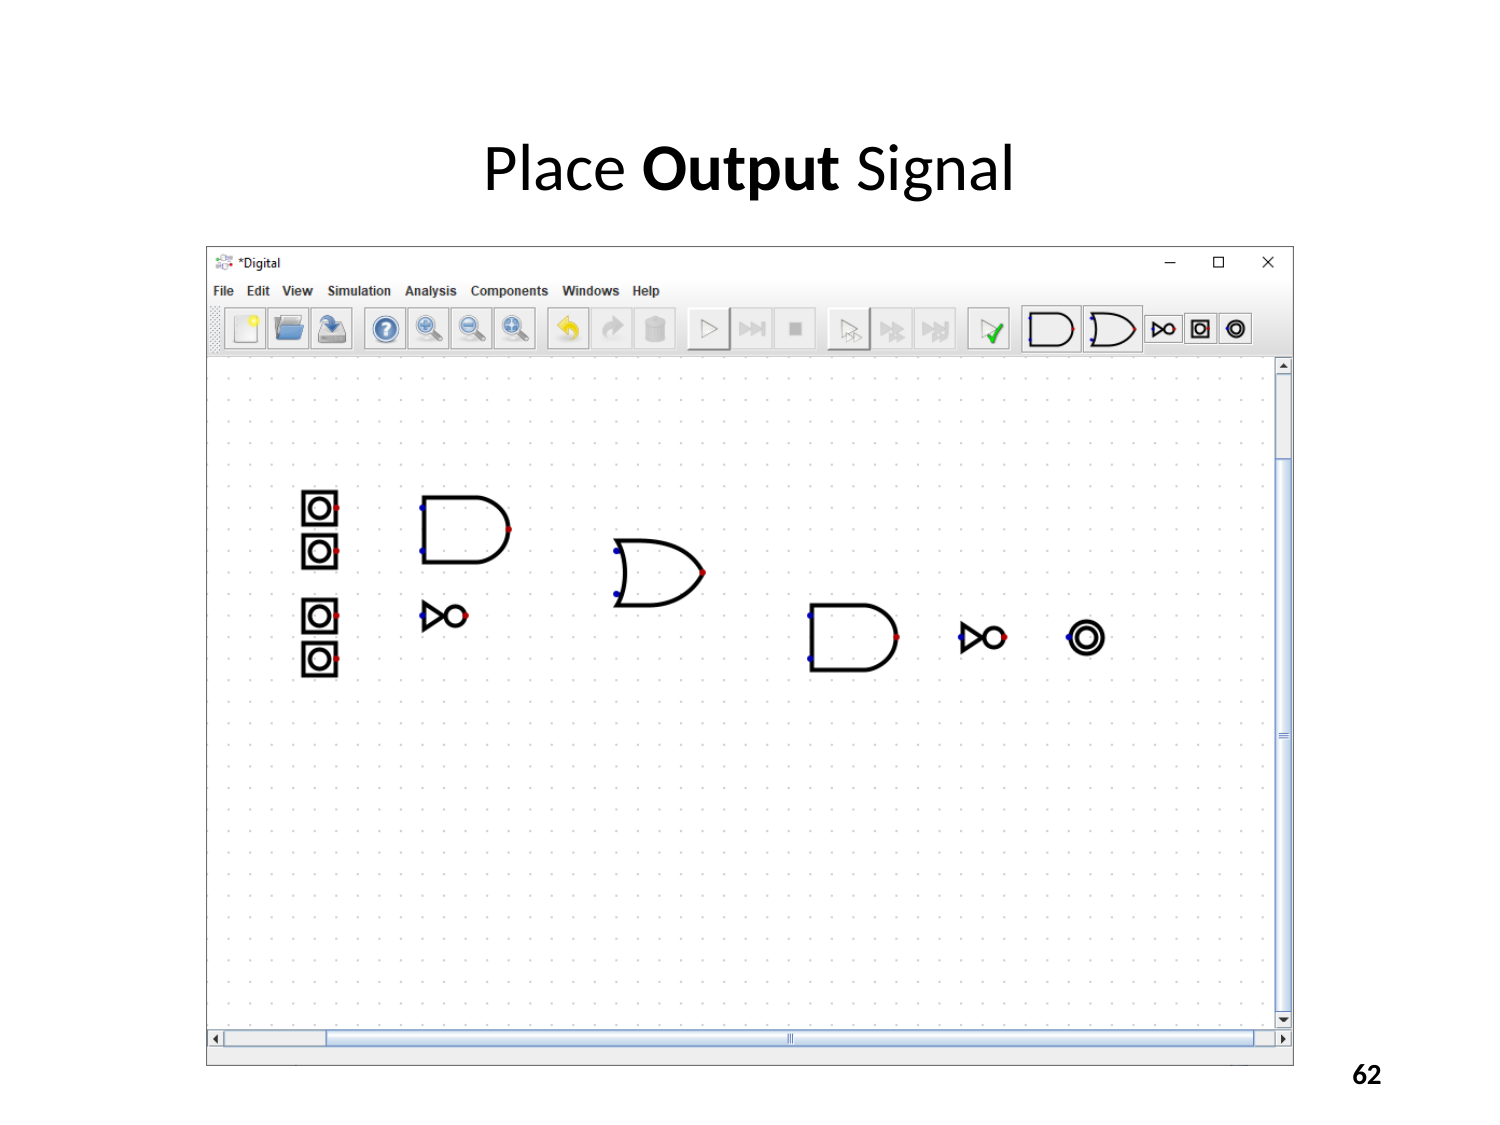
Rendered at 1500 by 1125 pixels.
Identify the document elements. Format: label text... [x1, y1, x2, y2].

picture [206, 246, 1294, 1066]
slide_number 62 [1059, 1042, 1397, 1103]
title Place Output Signal [103, 59, 1397, 278]
